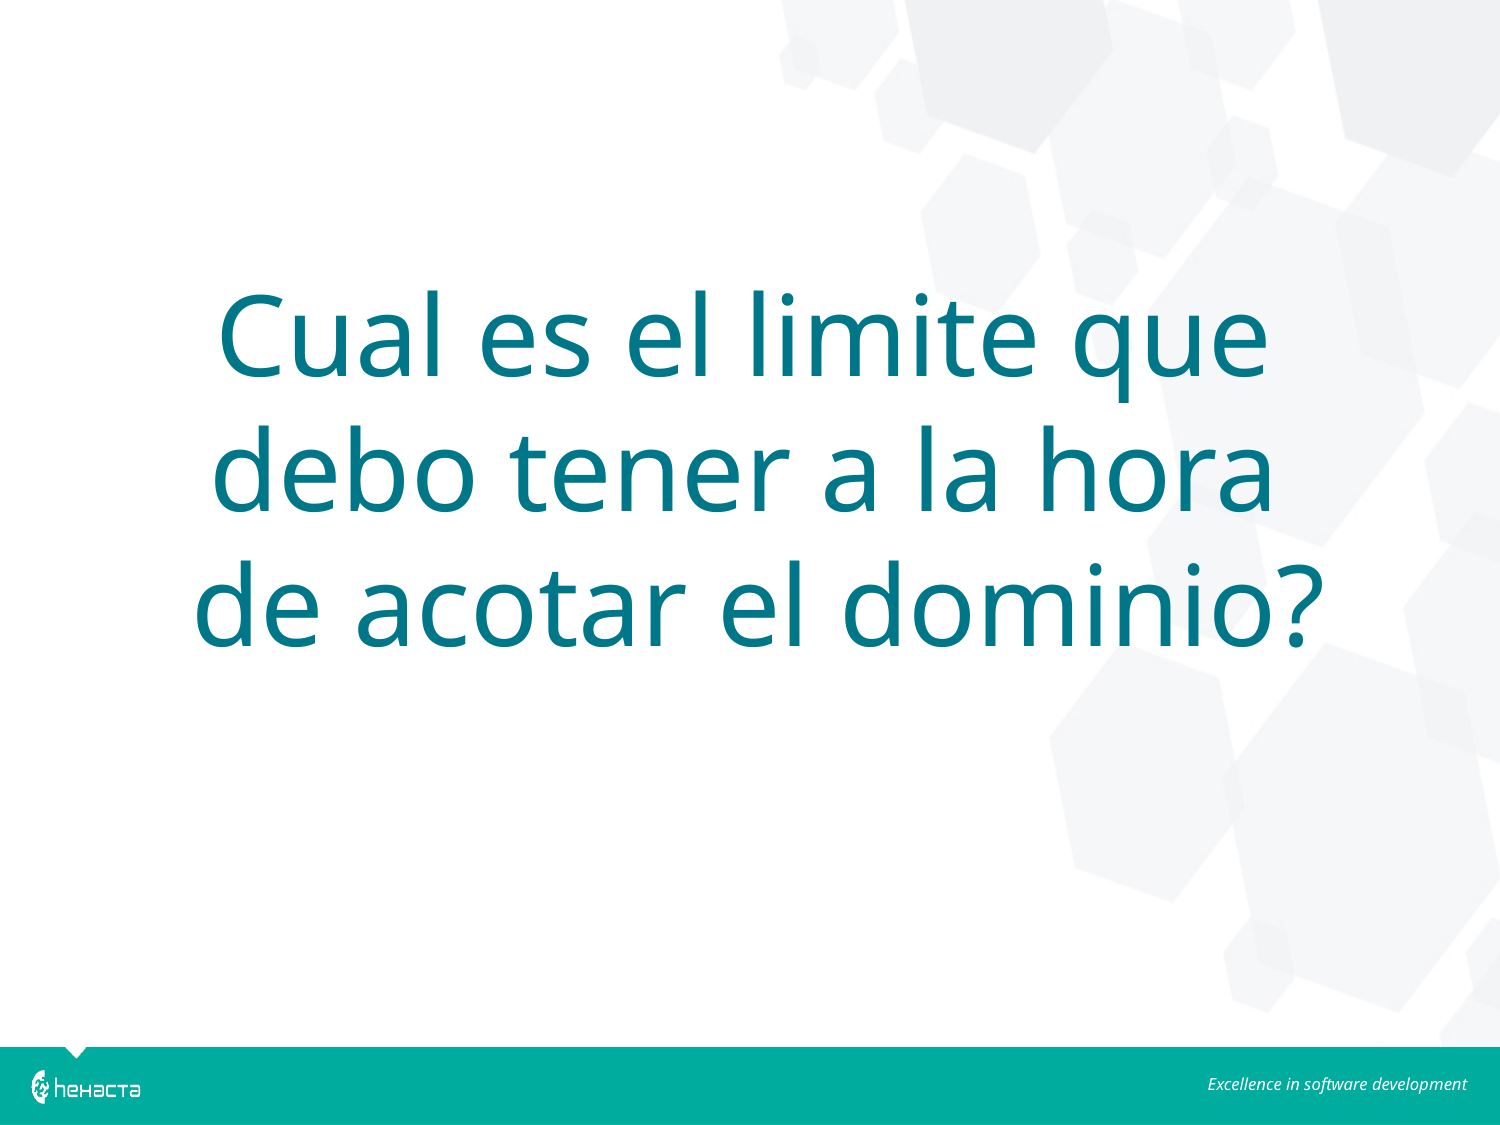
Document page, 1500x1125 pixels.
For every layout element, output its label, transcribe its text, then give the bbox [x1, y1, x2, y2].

text_box Cual es el limite que debo tener a la hora de acotar el dominio? [94, 256, 1424, 677]
picture [0, 0, 1500, 1125]
